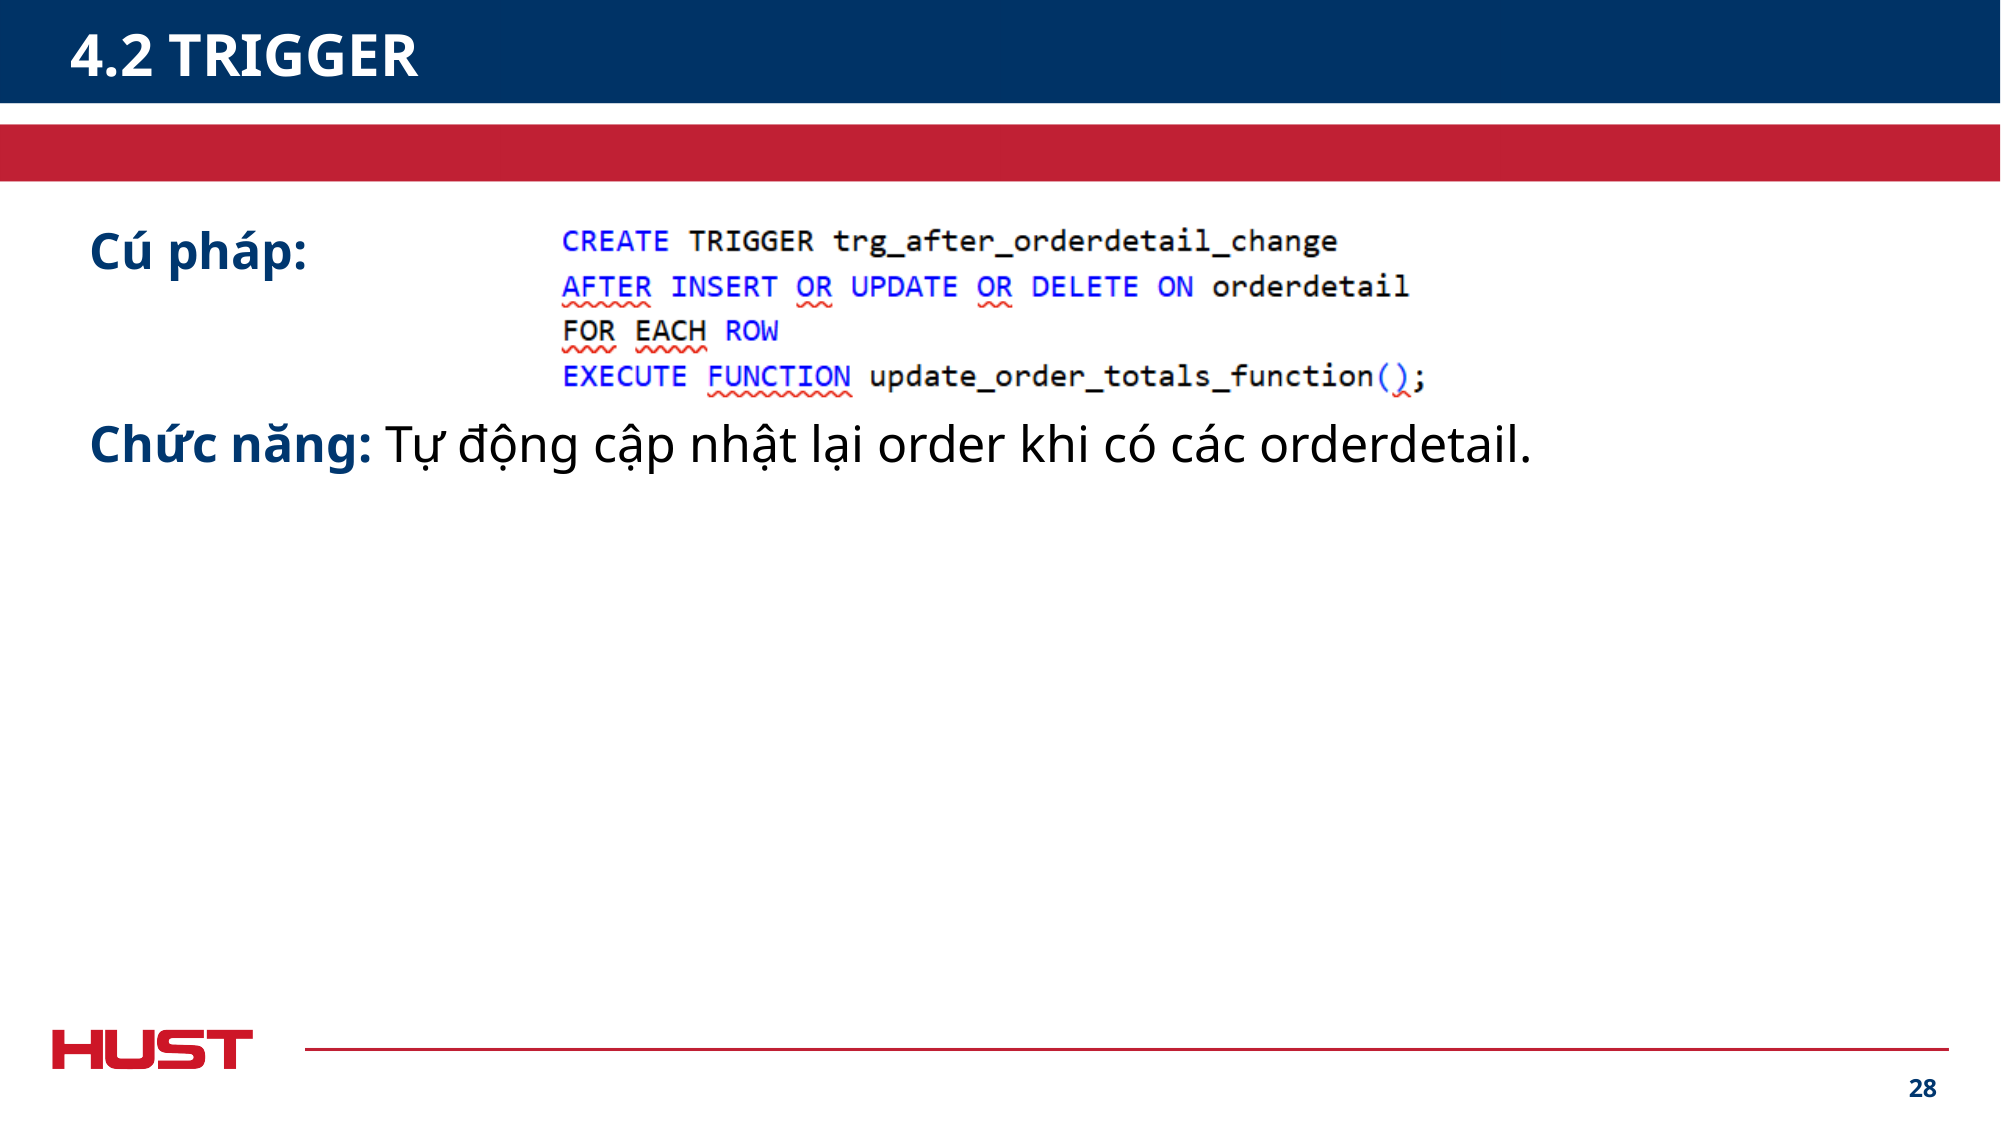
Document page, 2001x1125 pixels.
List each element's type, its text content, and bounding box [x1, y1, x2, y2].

text_box Chức năng: Tự động cập nhật lại order khi có các orderdetail. [0, 404, 2000, 480]
title 4.2 TRIGGER [55, 18, 1945, 90]
slide_number 28 [1502, 1065, 1953, 1125]
text_box Cú pháp: [0, 211, 2000, 287]
picture [0, 0, 2001, 1125]
